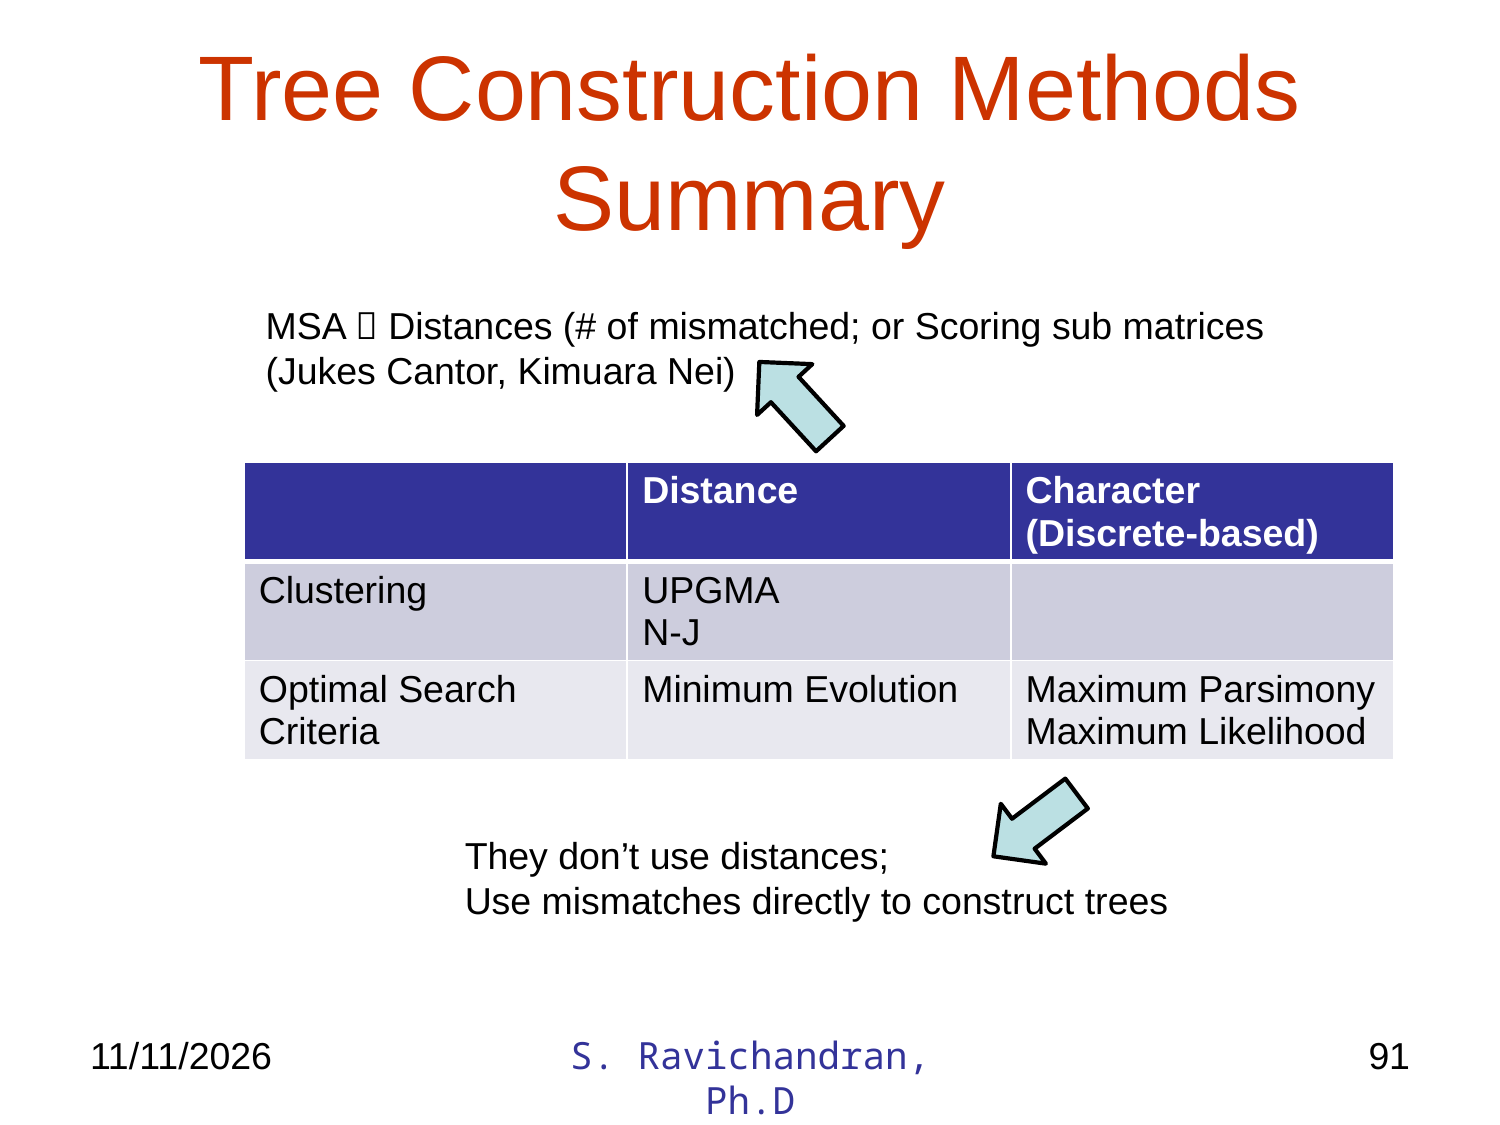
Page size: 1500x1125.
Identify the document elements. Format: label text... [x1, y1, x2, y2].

table_header Character (Discrete-based) [1012, 463, 1393, 559]
footer S. Ravichandran, Ph.D [512, 1024, 988, 1103]
table_header [245, 463, 626, 559]
table_cell UPGMA N-J [628, 564, 1010, 660]
slide_number 91 [1074, 1024, 1426, 1103]
text_box [995, 776, 1090, 824]
table_cell Maximum Parsimony Maximum Likelihood [1012, 661, 1393, 759]
text_box [754, 359, 846, 454]
text_box They don’t use distances; Use mismatches directly to construct trees [450, 824, 1325, 930]
table_header Distance [628, 463, 1010, 559]
table_cell Optimal Search Criteria [245, 661, 626, 759]
title Tree Construction Methods Summary [75, 45, 1425, 233]
table_cell Clustering [245, 564, 626, 660]
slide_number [74, 1024, 426, 1103]
table_cell Minimum Evolution [628, 661, 1010, 759]
text_box MSA  Distances (# of mismatched; or Scoring sub matrices (Jukes Cantor, Kimuara Nei) [250, 294, 1339, 400]
table_cell [1012, 564, 1393, 660]
